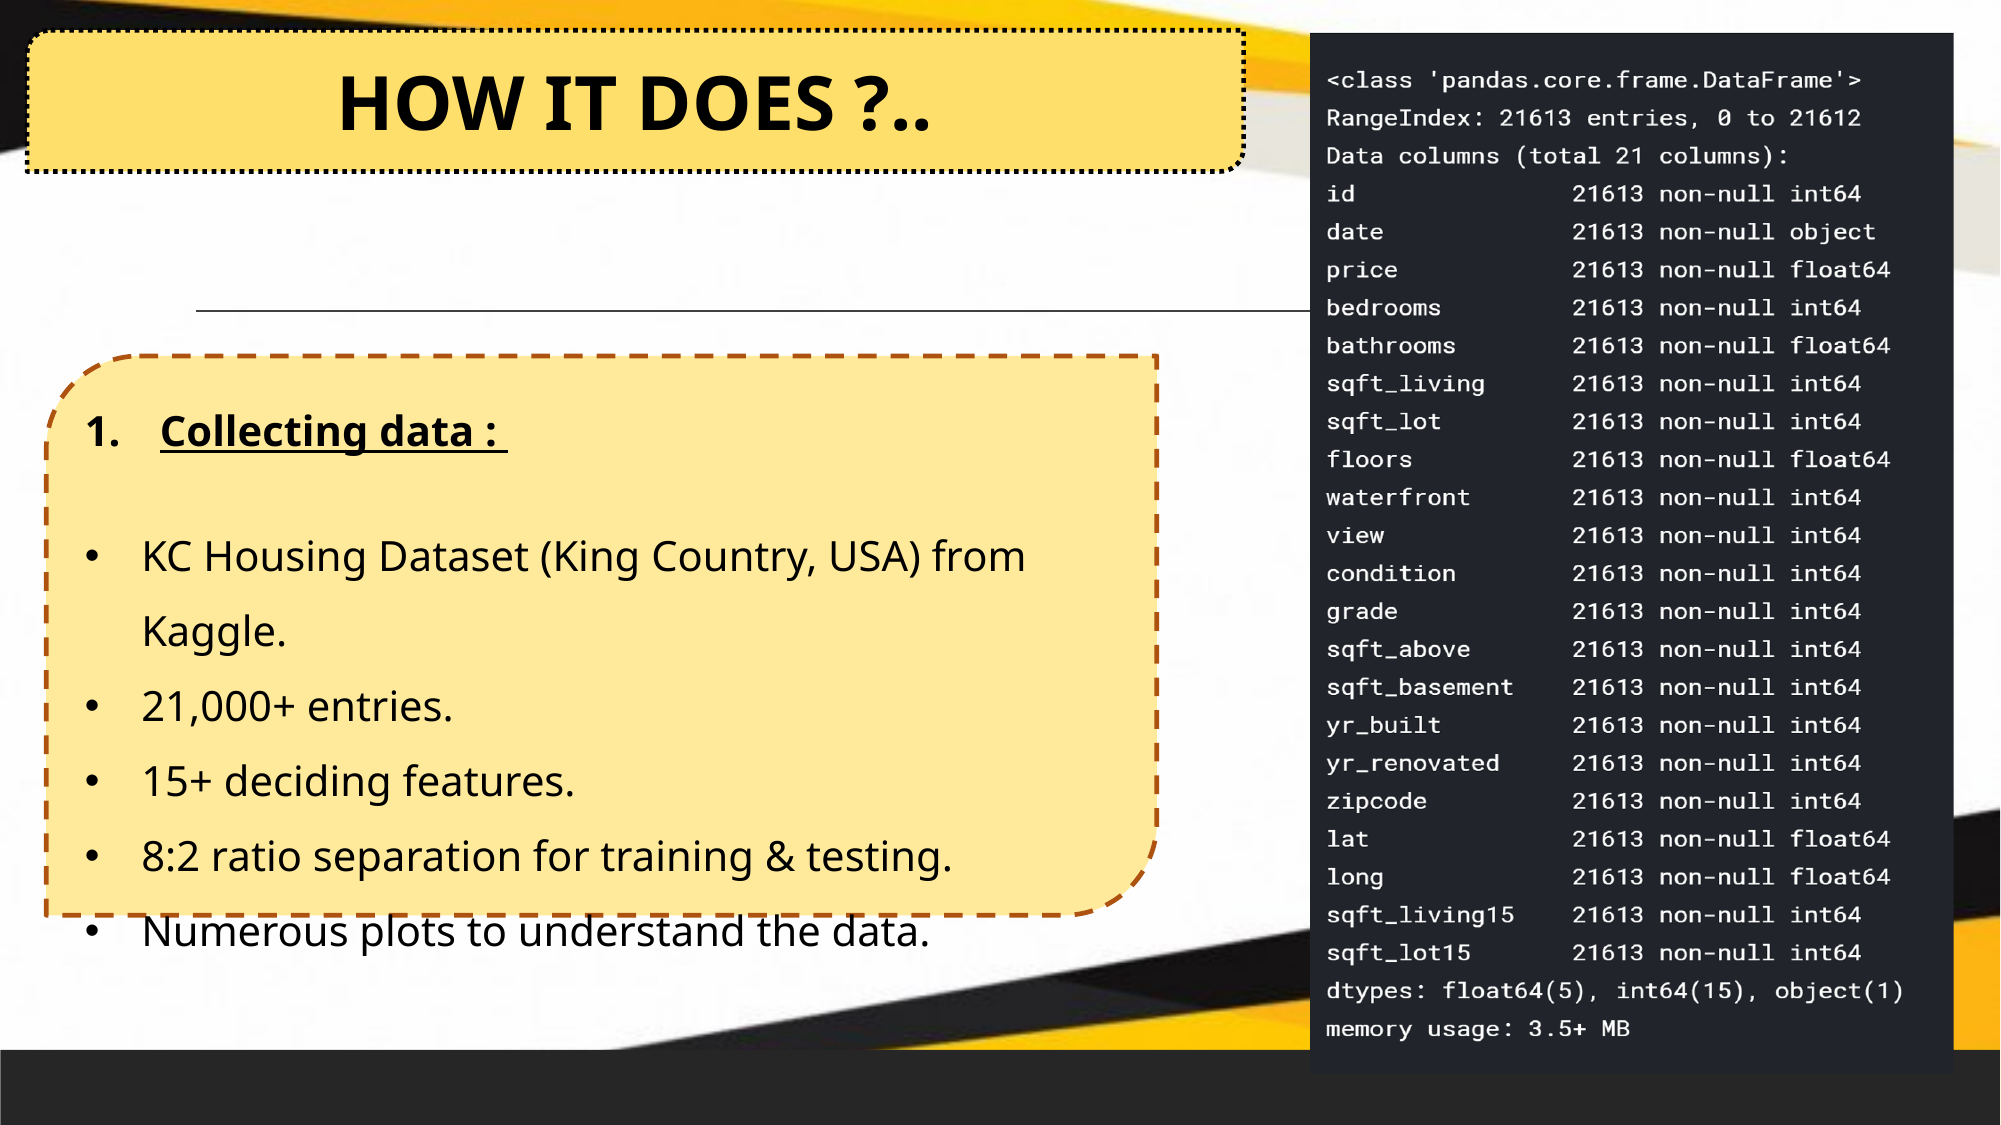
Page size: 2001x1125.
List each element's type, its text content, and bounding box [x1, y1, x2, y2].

text_box [44, 354, 1159, 917]
text_box HOW IT DOES ?.. [26, 29, 1245, 173]
picture [0, 0, 2001, 1125]
text_box Collecting data : KC Housing Dataset (King Country, USA) from Kaggle. 21,000+ entries. 15+ deciding features. 8:2 ratio separation for training & testing. Numerous plots to understand the data. [70, 397, 1152, 963]
